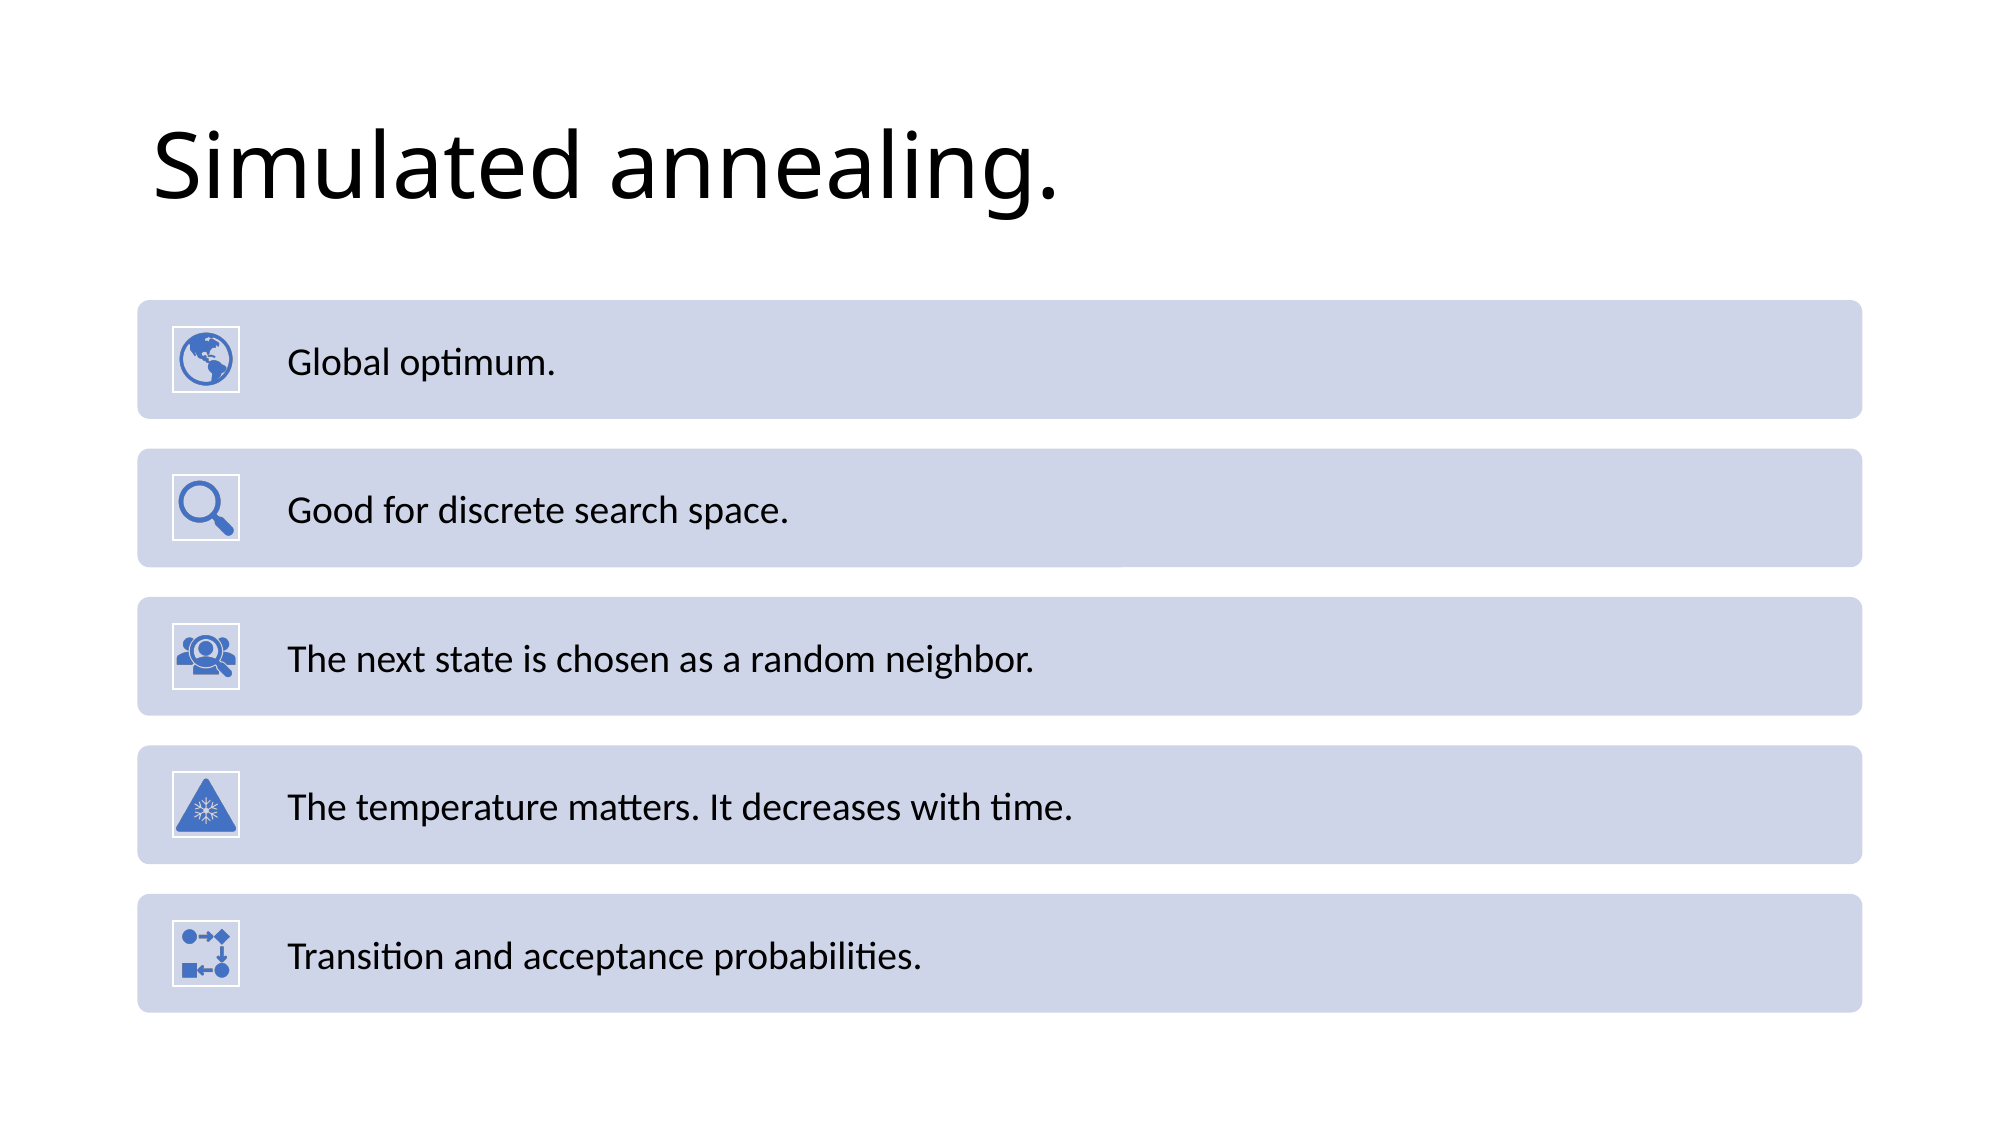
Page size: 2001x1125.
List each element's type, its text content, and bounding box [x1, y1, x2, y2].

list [137, 299, 1863, 1014]
title Simulated annealing. [137, 59, 1863, 278]
